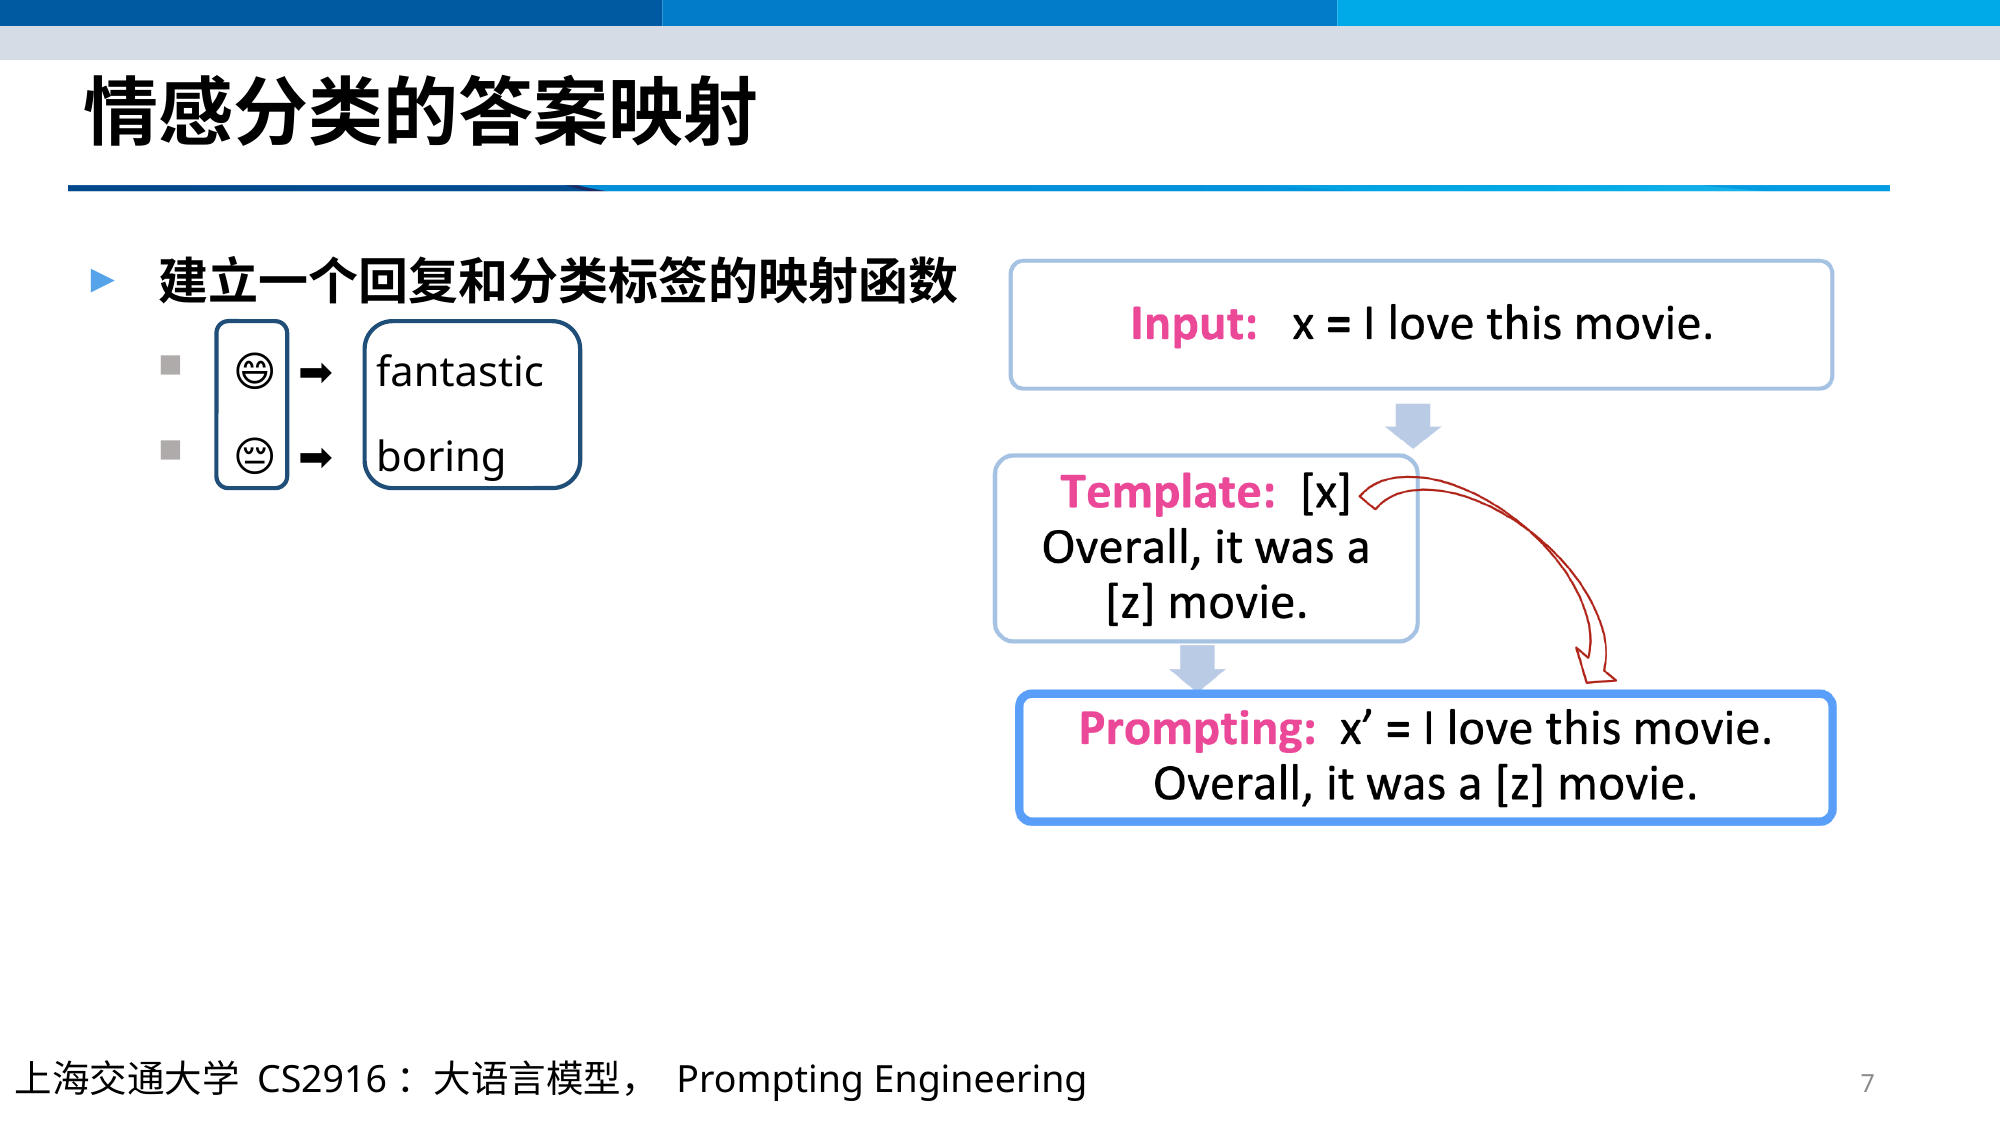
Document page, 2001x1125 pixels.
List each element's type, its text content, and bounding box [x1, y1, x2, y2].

text_box 上海交通大学 CS2916：大语言模型， Prompting Engineering [0, 1047, 1319, 1108]
picture [979, 248, 1970, 877]
list 建立一个回复和分类标签的映射函数 😄 ➡️ fantastic 😔 ➡️ boring [68, 211, 1890, 1041]
text_box [215, 320, 289, 490]
slide_number 7 [1439, 1054, 1890, 1115]
picture [68, 174, 1890, 199]
text_box [363, 320, 582, 490]
title 情感分类的答案映射 [68, 67, 1890, 167]
